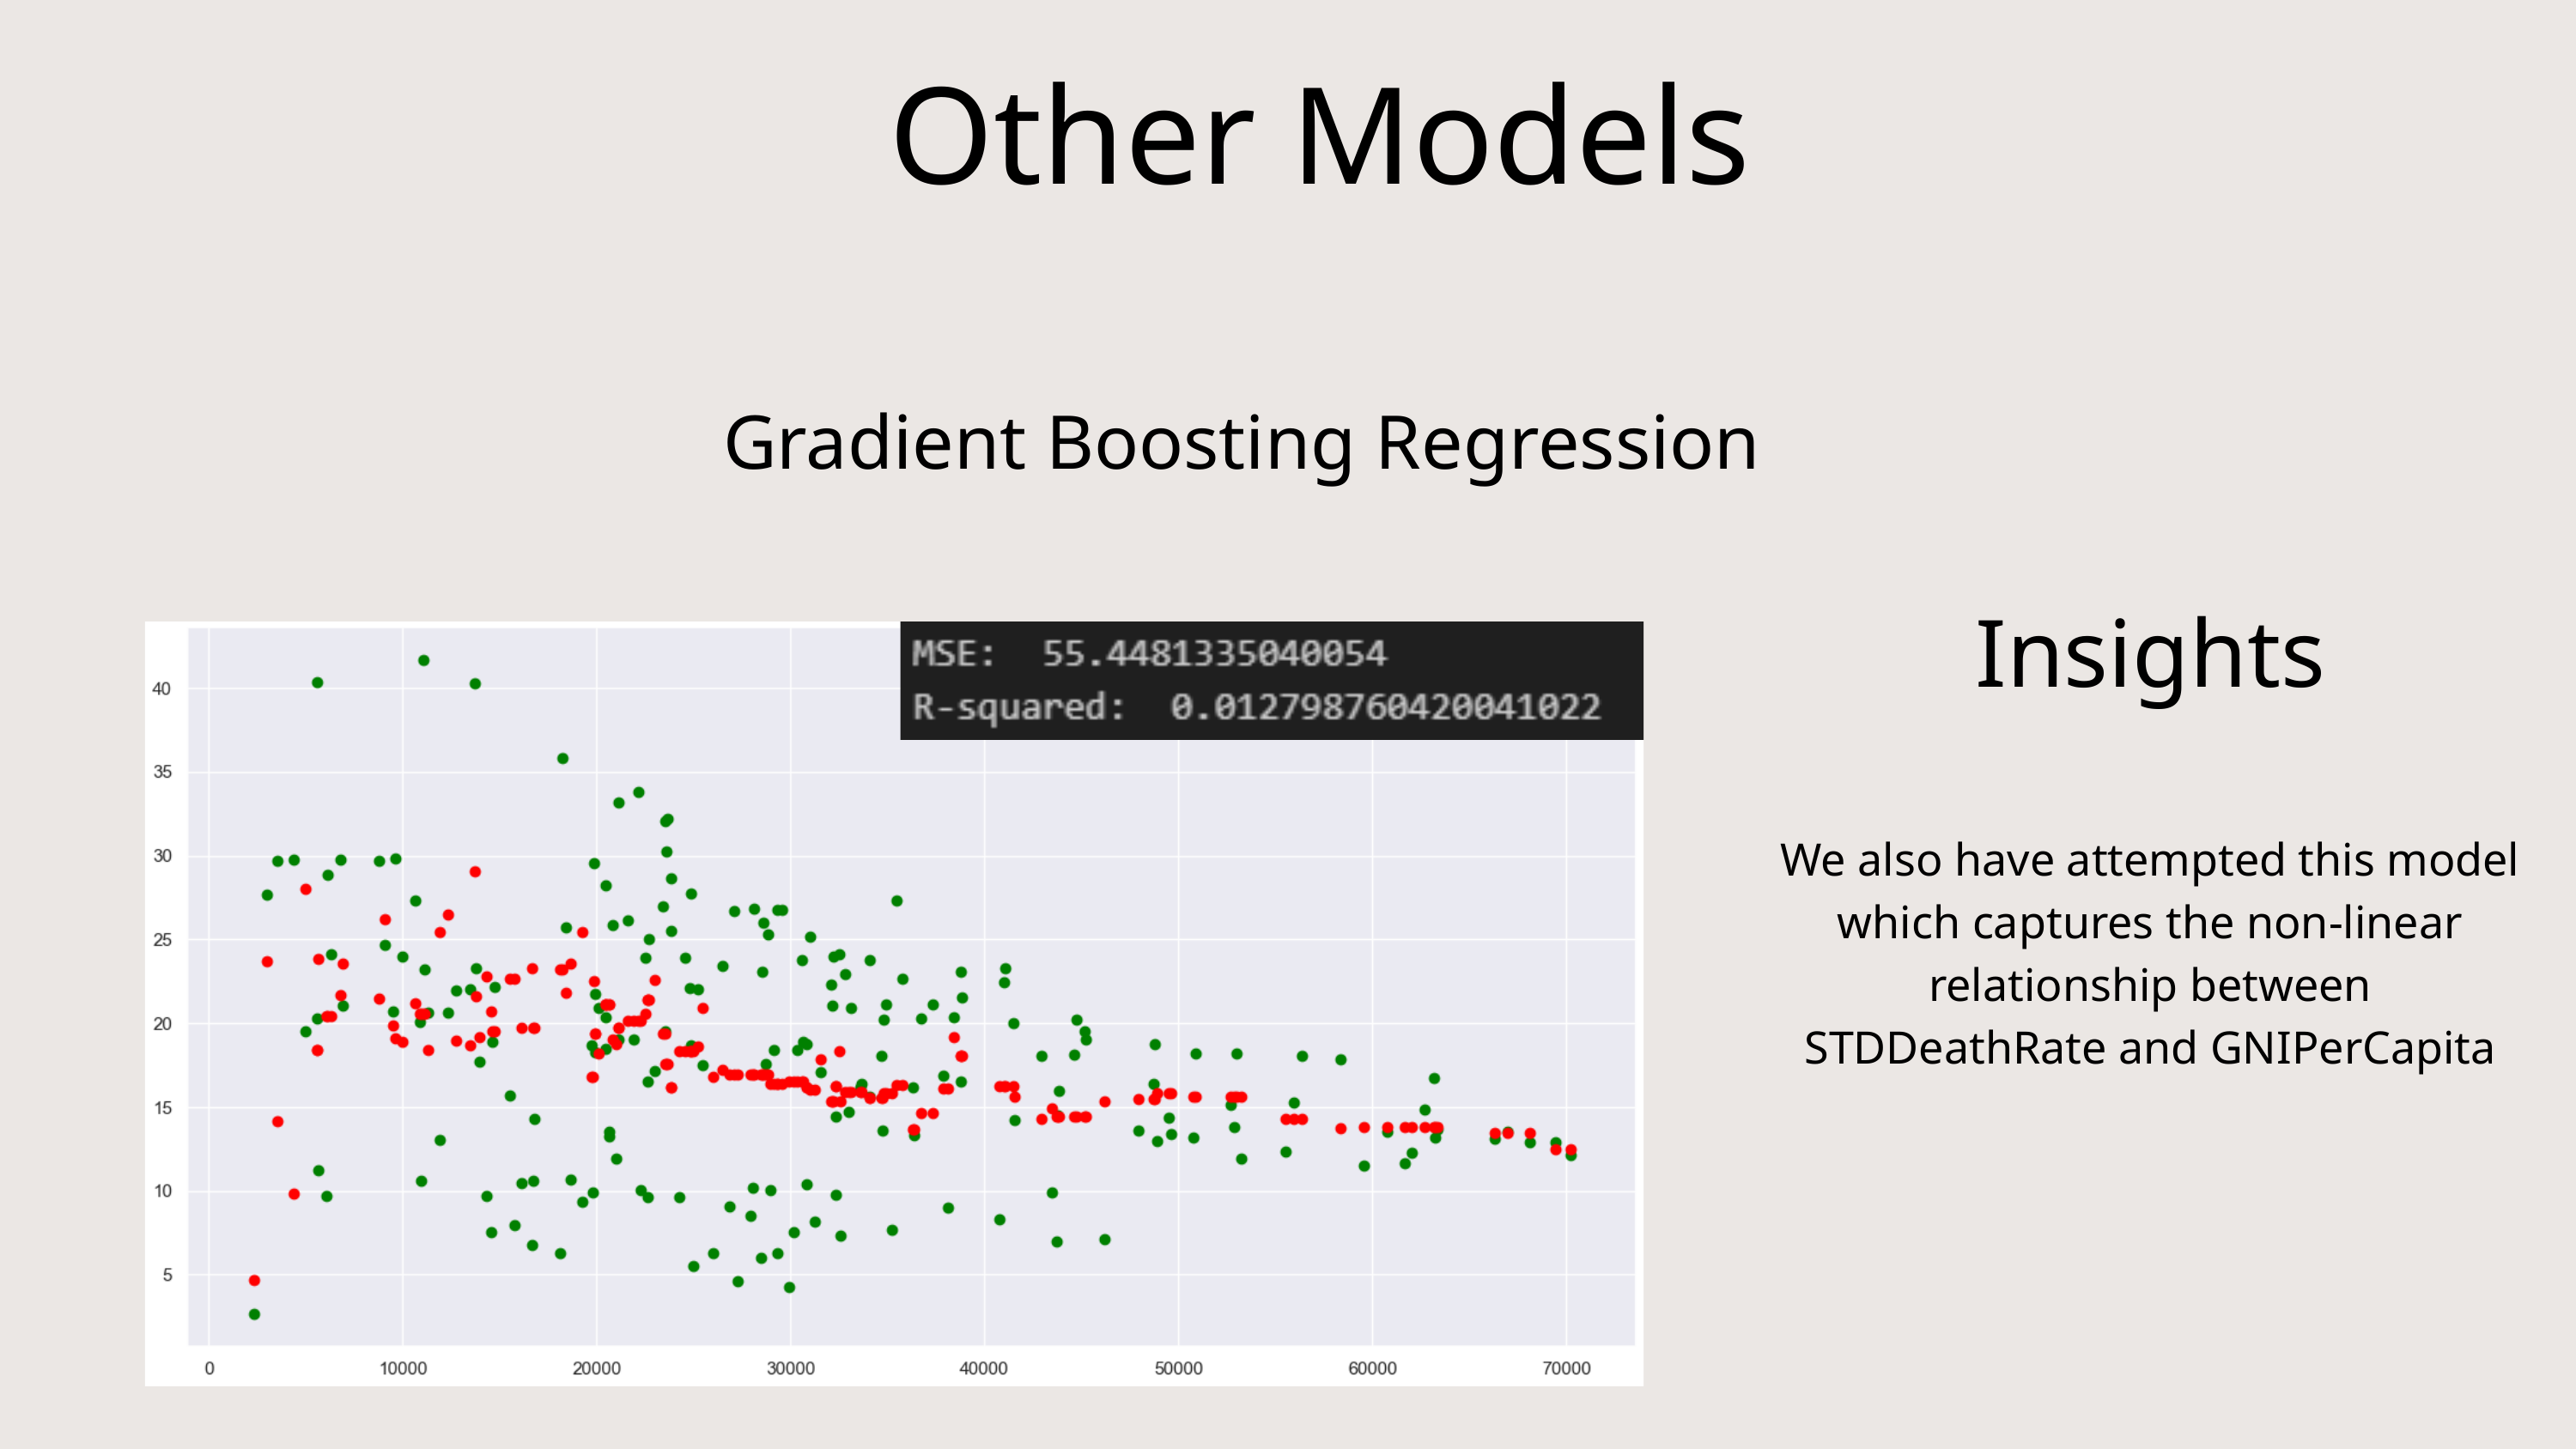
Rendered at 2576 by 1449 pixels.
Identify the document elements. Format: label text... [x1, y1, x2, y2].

text_box Gradient Boosting Regression [723, 379, 1821, 484]
text_box Insights [1919, 575, 2382, 706]
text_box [144, 621, 1644, 1387]
text_box We also have attempted this model which captures the non-linear relationship between STDDeathRate and GNIPerCapita [1778, 822, 2523, 1073]
text_box Other Models [240, 22, 2400, 211]
